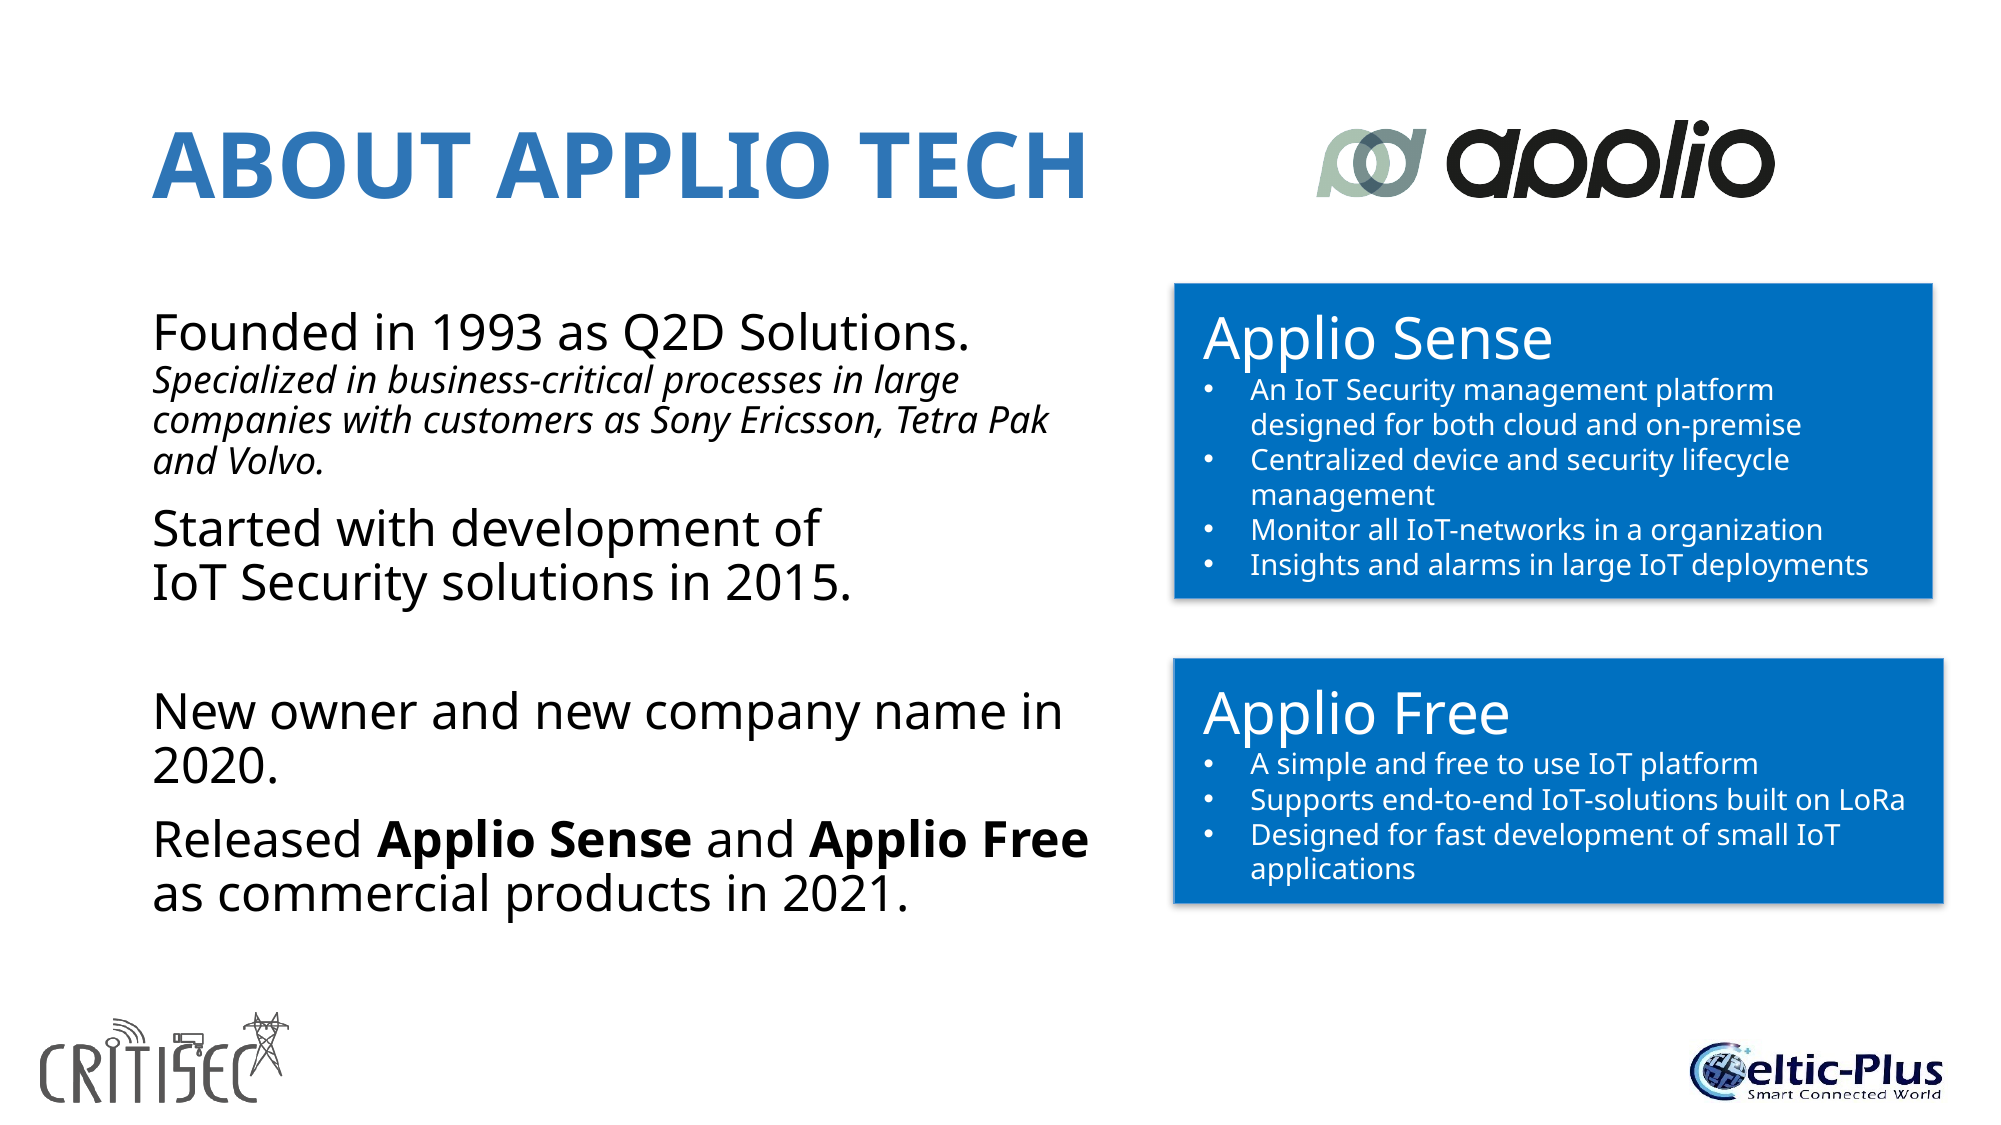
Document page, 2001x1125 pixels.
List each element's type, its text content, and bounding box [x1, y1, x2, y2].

picture [40, 1012, 289, 1103]
text_box Applio Sense An IoT Security management platform designed for both cloud and on-premise Centralized device and security lifecycle management Monitor all IoT-networks in a organization Insights and alarms in large IoT deployments [1174, 283, 1933, 599]
picture [1689, 1039, 1948, 1103]
text_box Applio Free A simple and free to use IoT platform Supports end-to-end IoT-solutions built on LoRa Designed for fast development of small IoT applications [1173, 658, 1944, 904]
list Founded in 1993 as Q2D Solutions. Specialized in business-critical processes in large companies with customers as Sony Ericsson, Tetra Pak and Volvo. Started with development of IoT Security solutions in 2015. New owner and new company name in 2020. Released Applio Sense and Applio Free as commercial products in 2021. [137, 299, 1120, 1014]
picture [1316, 120, 1791, 217]
title ABOUT APPLIO TECH [137, 59, 1863, 278]
